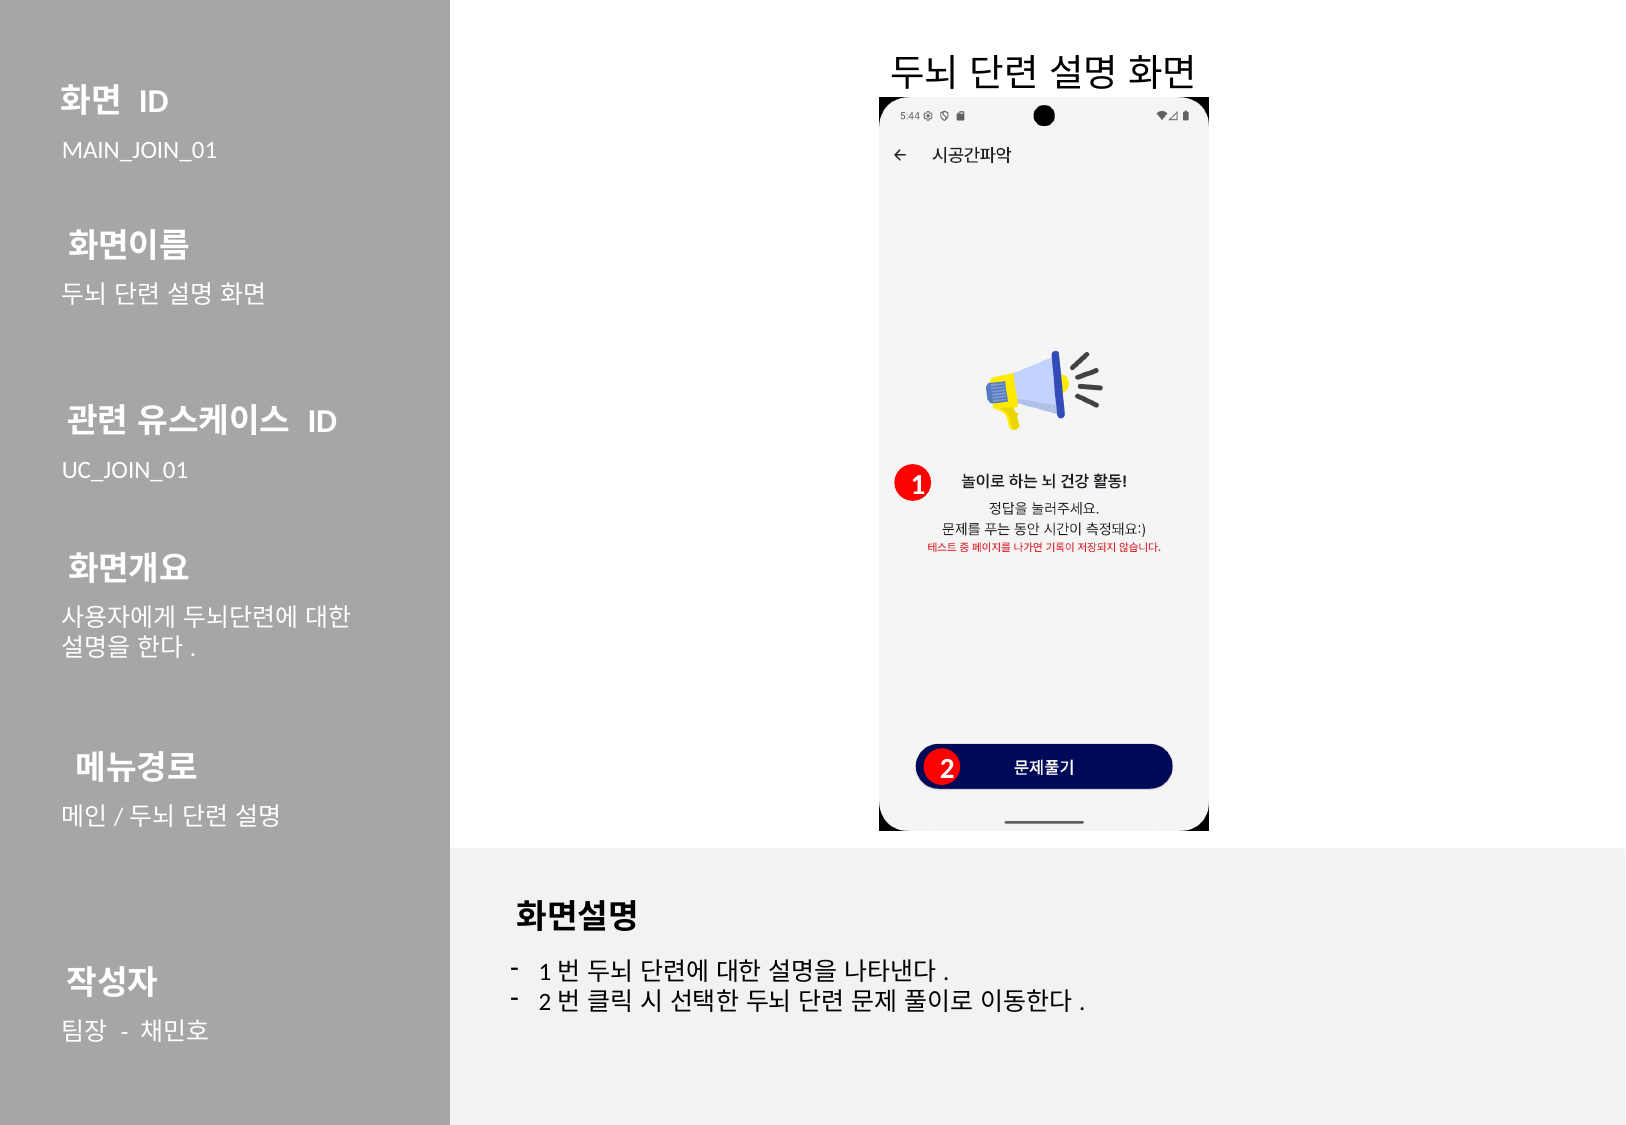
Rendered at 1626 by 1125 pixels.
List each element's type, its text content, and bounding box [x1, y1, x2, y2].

picture [878, 96, 1210, 832]
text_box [46, 738, 437, 840]
text_box 두뇌 단련 설명 화면 [875, 41, 1213, 101]
text_box [450, 848, 1625, 1125]
text_box 1번 두뇌 단련에 대한 설명을 나타낸다. 2번 클릭 시 선택한 두뇌 단련 문제 풀이로 이동한다. [495, 948, 1593, 1024]
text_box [46, 953, 404, 1055]
text_box 화면설명 [501, 887, 654, 943]
text_box [0, 0, 450, 1125]
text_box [46, 539, 404, 671]
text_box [46, 215, 404, 317]
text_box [46, 390, 404, 492]
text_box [46, 70, 404, 172]
